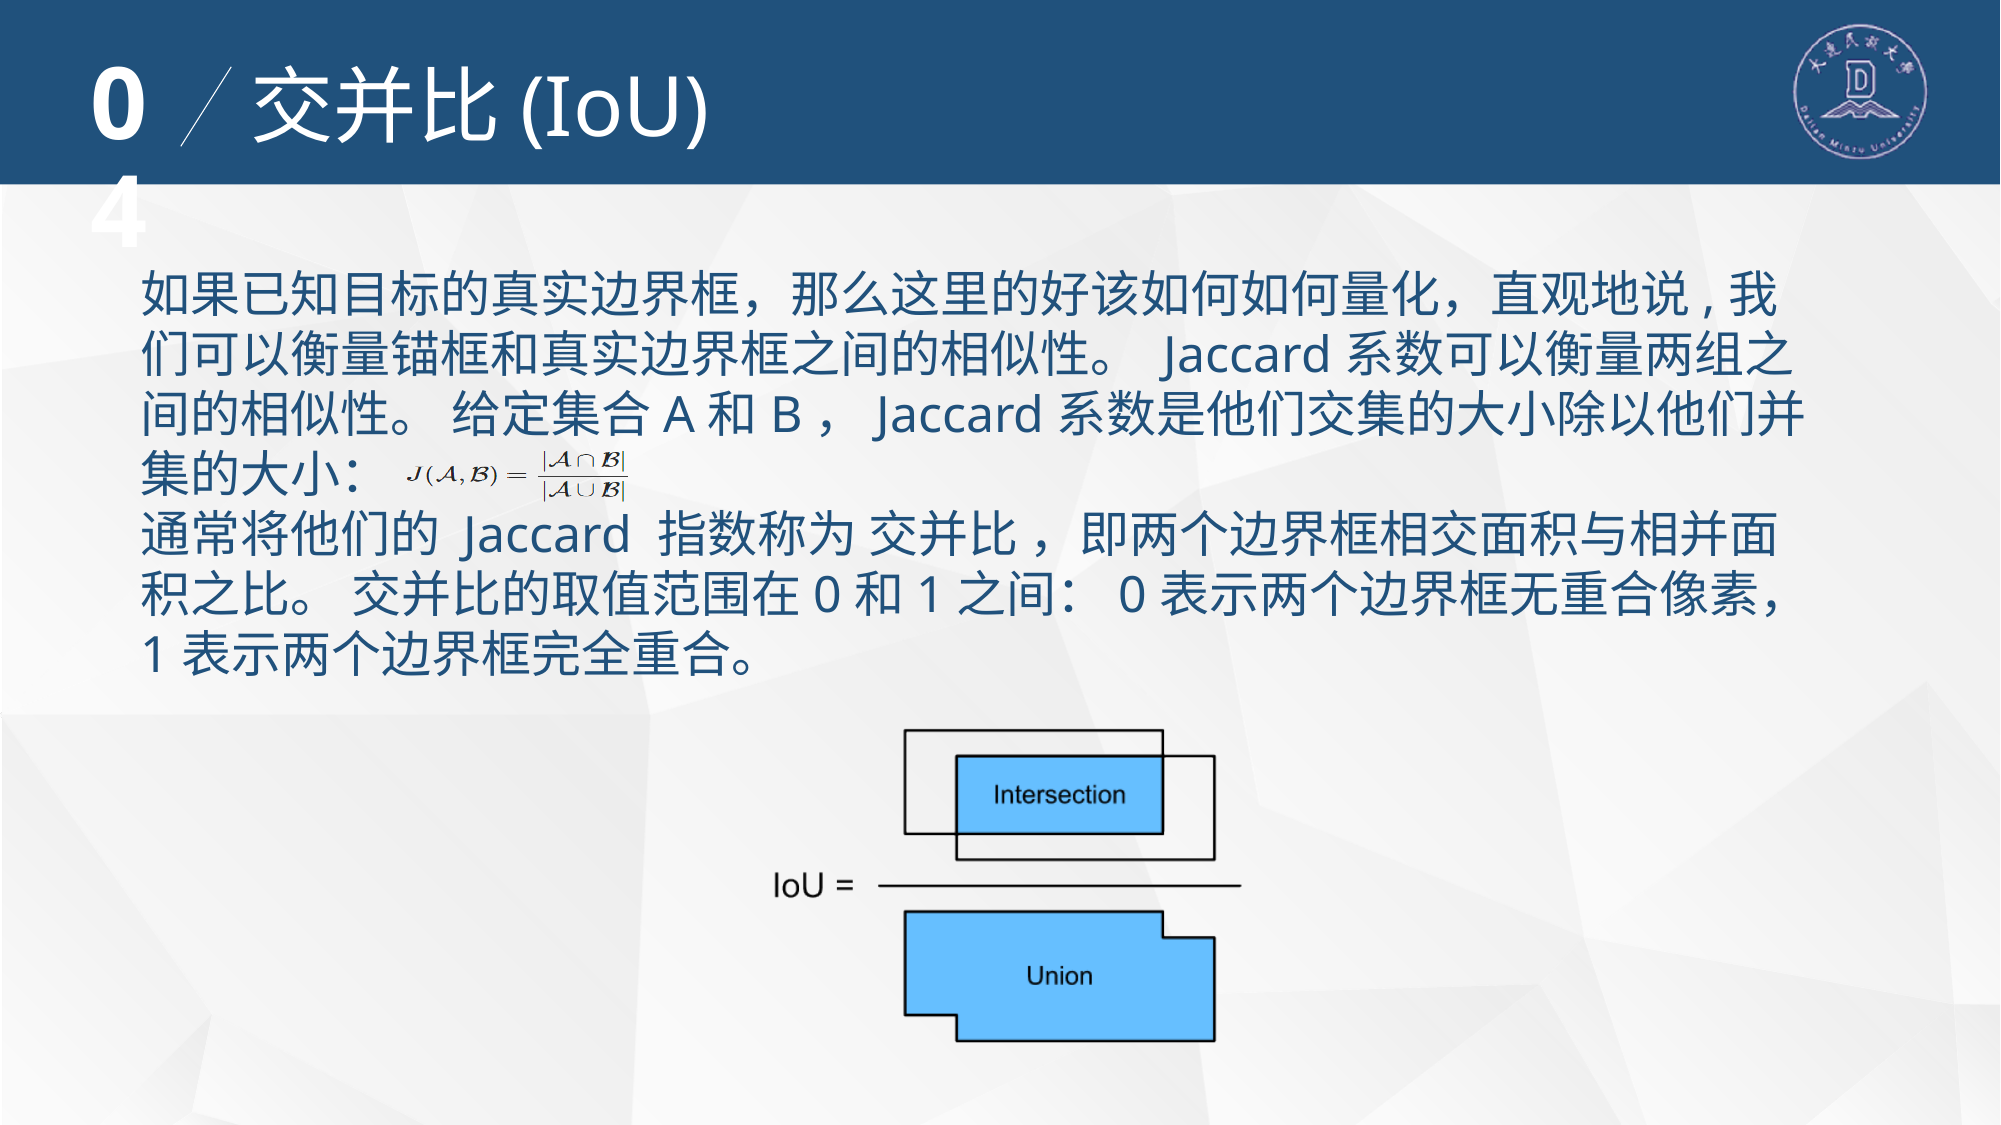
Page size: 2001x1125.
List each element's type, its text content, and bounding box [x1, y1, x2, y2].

text_box 如果已知目标的真实边界框，那么这里的好该如何如何量化，直观地说,我们可以衡量锚框和真实边界框之间的相似性。 Jaccard系数可以衡量两组之间的相似性。 给定集合A和B，Jaccard系数是他们交集的大小除以他们并集的大小： 通常将他们的 Jaccard 指数称为 交并比 ，即两个边界框相交面积与相并面积之比。 交并比的取值范围在0和1之间：0表示两个边界框无重合像素，1表示两个边界框完全重合。 [125, 255, 1823, 1110]
picture [1783, 16, 1934, 166]
picture [0, 0, 2001, 1125]
list 04 [75, 45, 218, 212]
list 交并比(IoU) [235, 57, 1372, 158]
